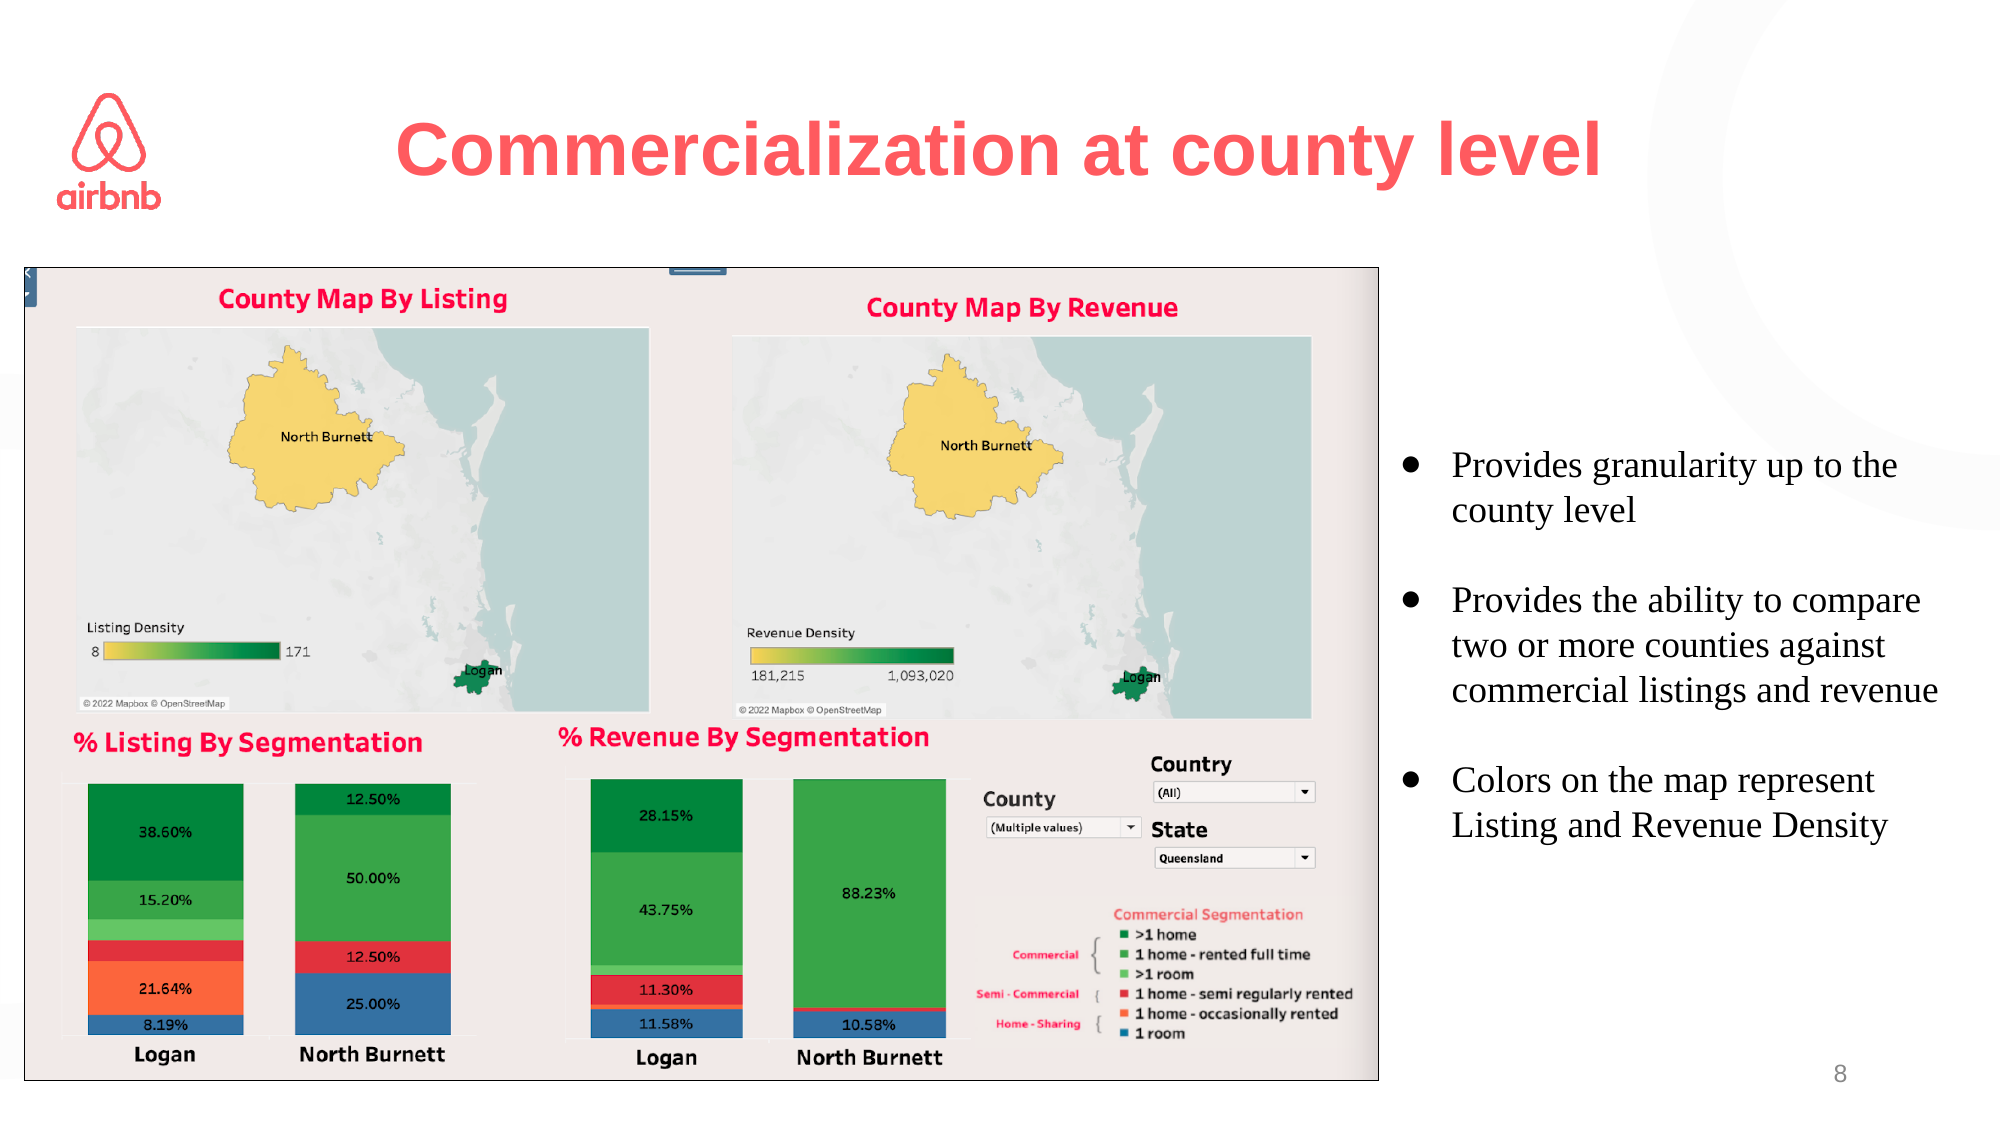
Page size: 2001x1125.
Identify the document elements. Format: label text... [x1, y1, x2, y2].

title Commercialization at county level [162, 89, 1838, 213]
text_box Provides granularity up to the county level Provides the ability to compare two or more counties against commercial listings and revenue Colors on the map represent Listing and Revenue Density [1383, 432, 2000, 853]
picture [24, 267, 1379, 1081]
picture [53, 91, 162, 211]
slide_number 8 [1412, 1042, 1863, 1103]
